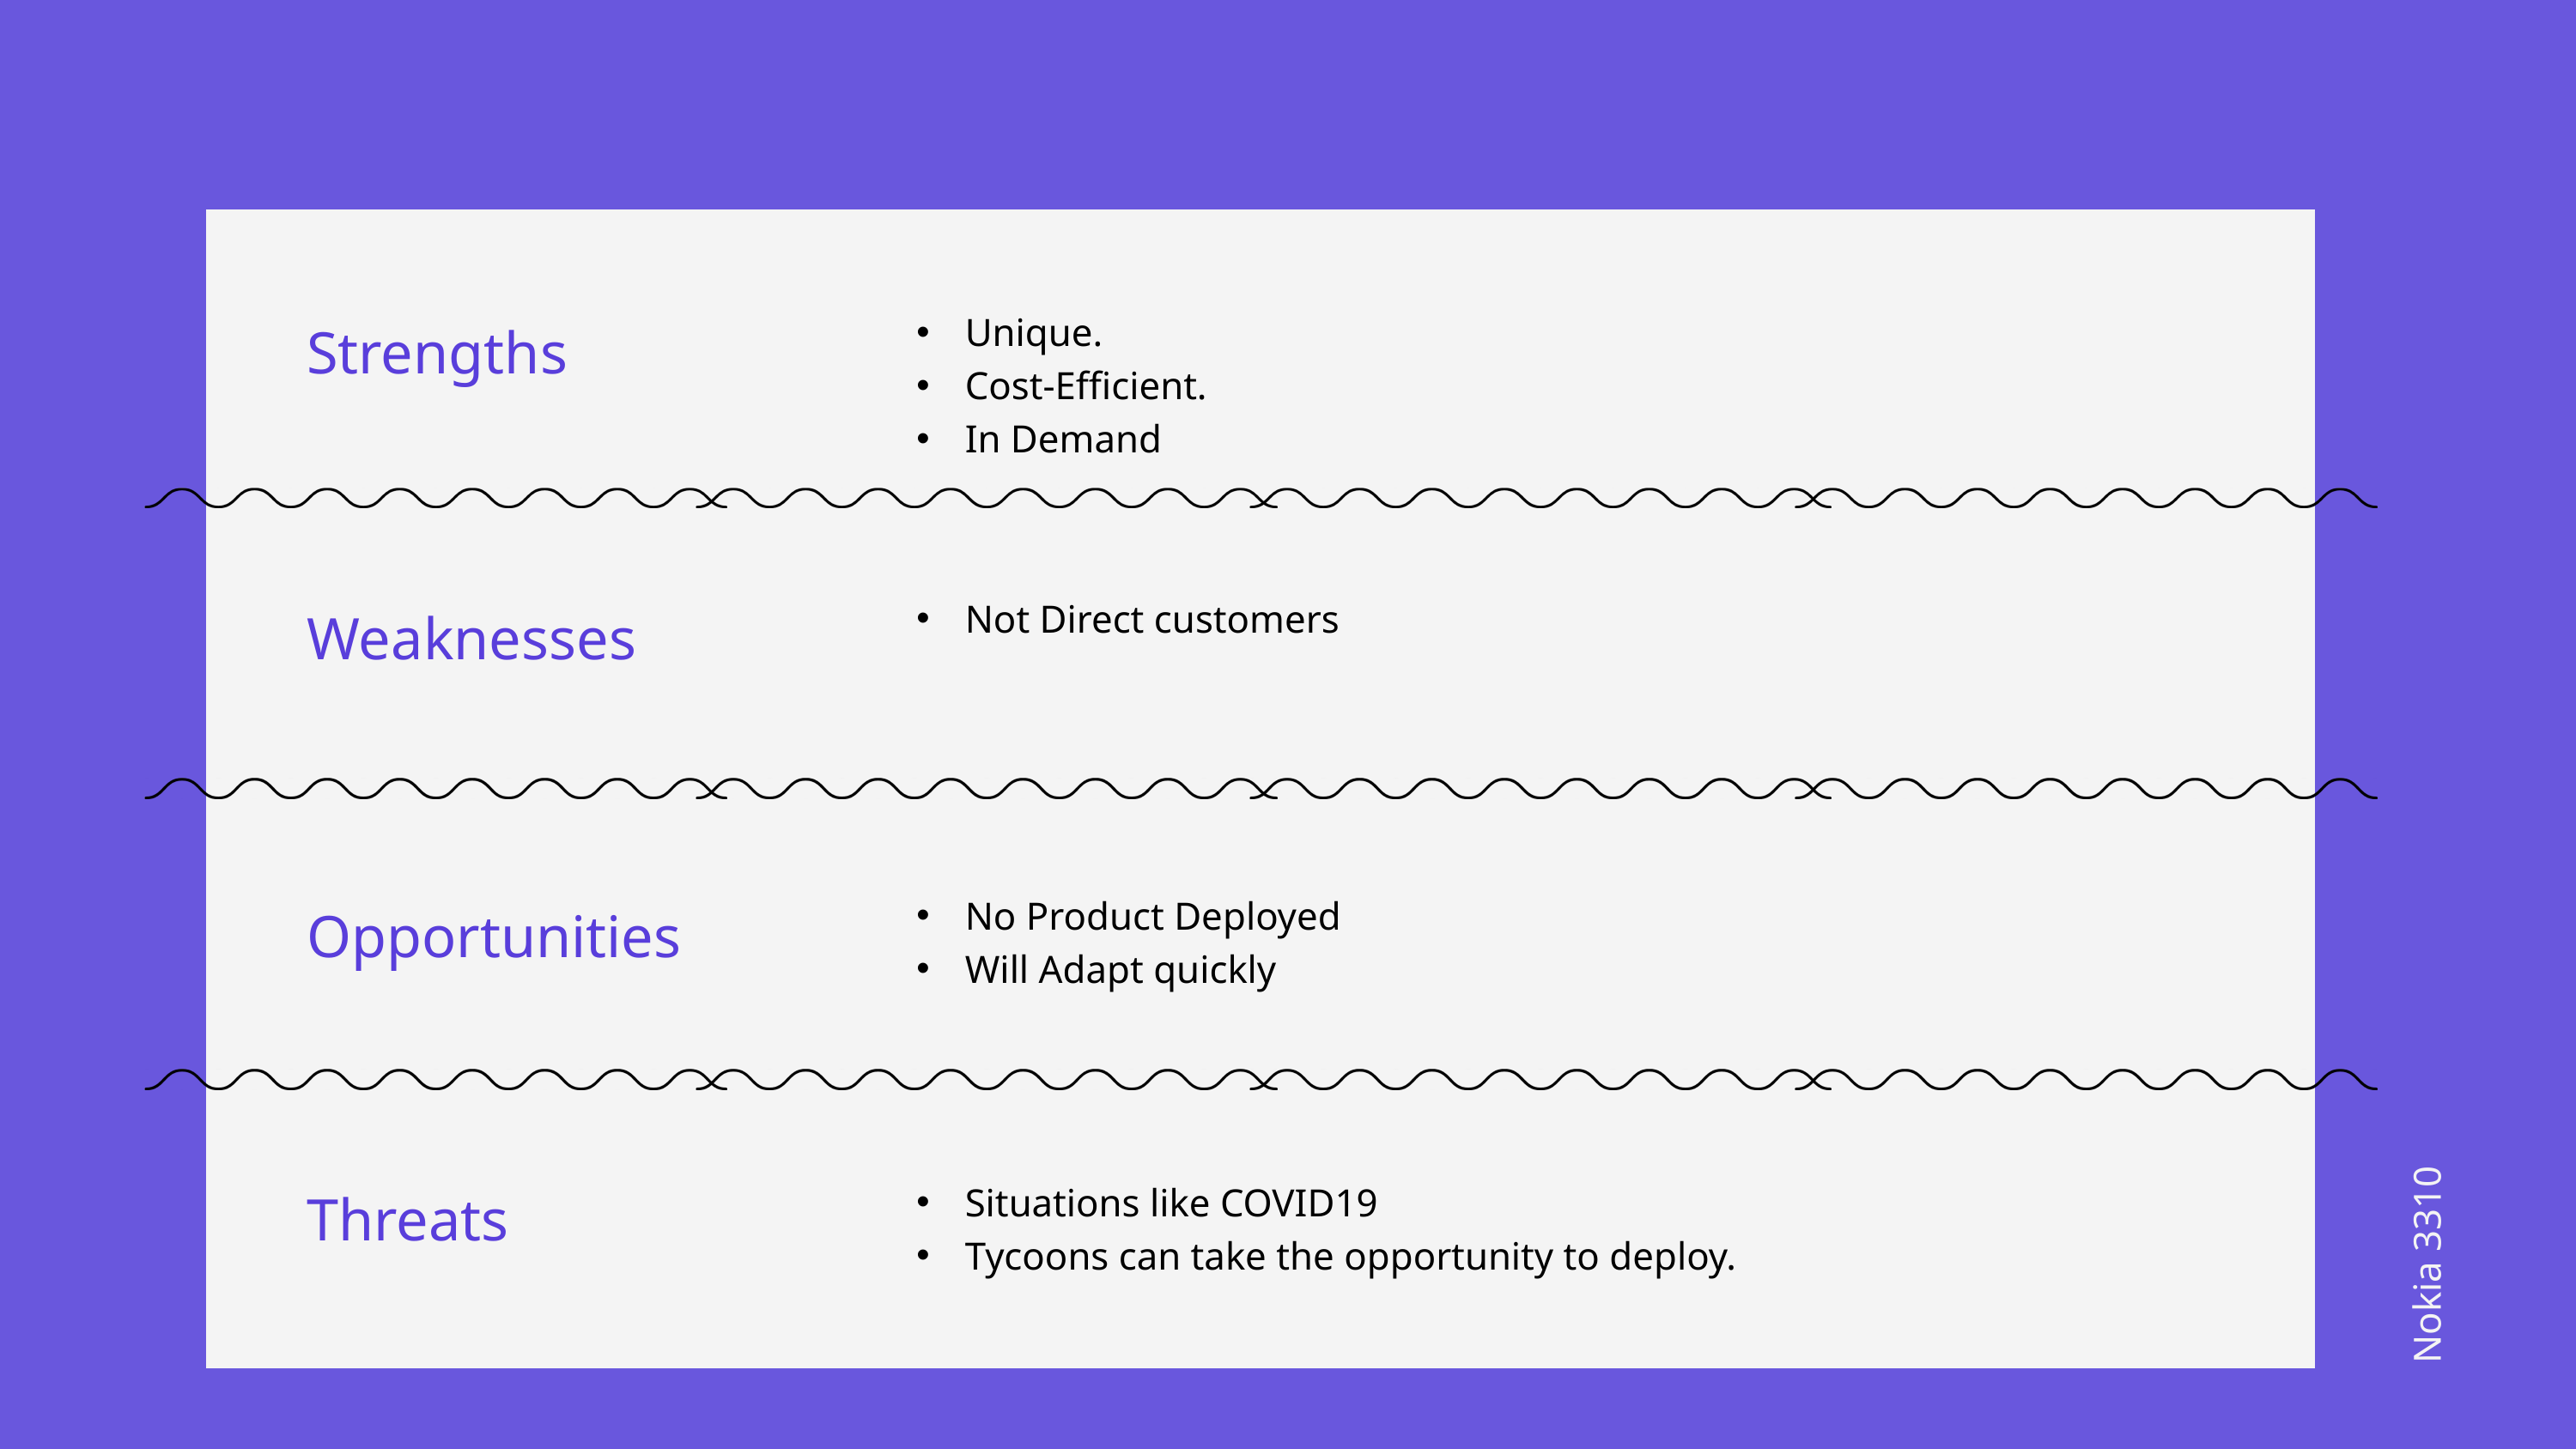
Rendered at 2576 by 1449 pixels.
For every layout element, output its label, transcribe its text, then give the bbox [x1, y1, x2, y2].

text_box Nokia 3310 [2396, 501, 2449, 1364]
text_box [144, 778, 2378, 799]
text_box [205, 209, 2316, 485]
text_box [144, 1069, 2378, 1090]
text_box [205, 1100, 2316, 1368]
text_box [205, 809, 2316, 1066]
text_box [144, 488, 2378, 509]
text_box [205, 518, 2316, 776]
